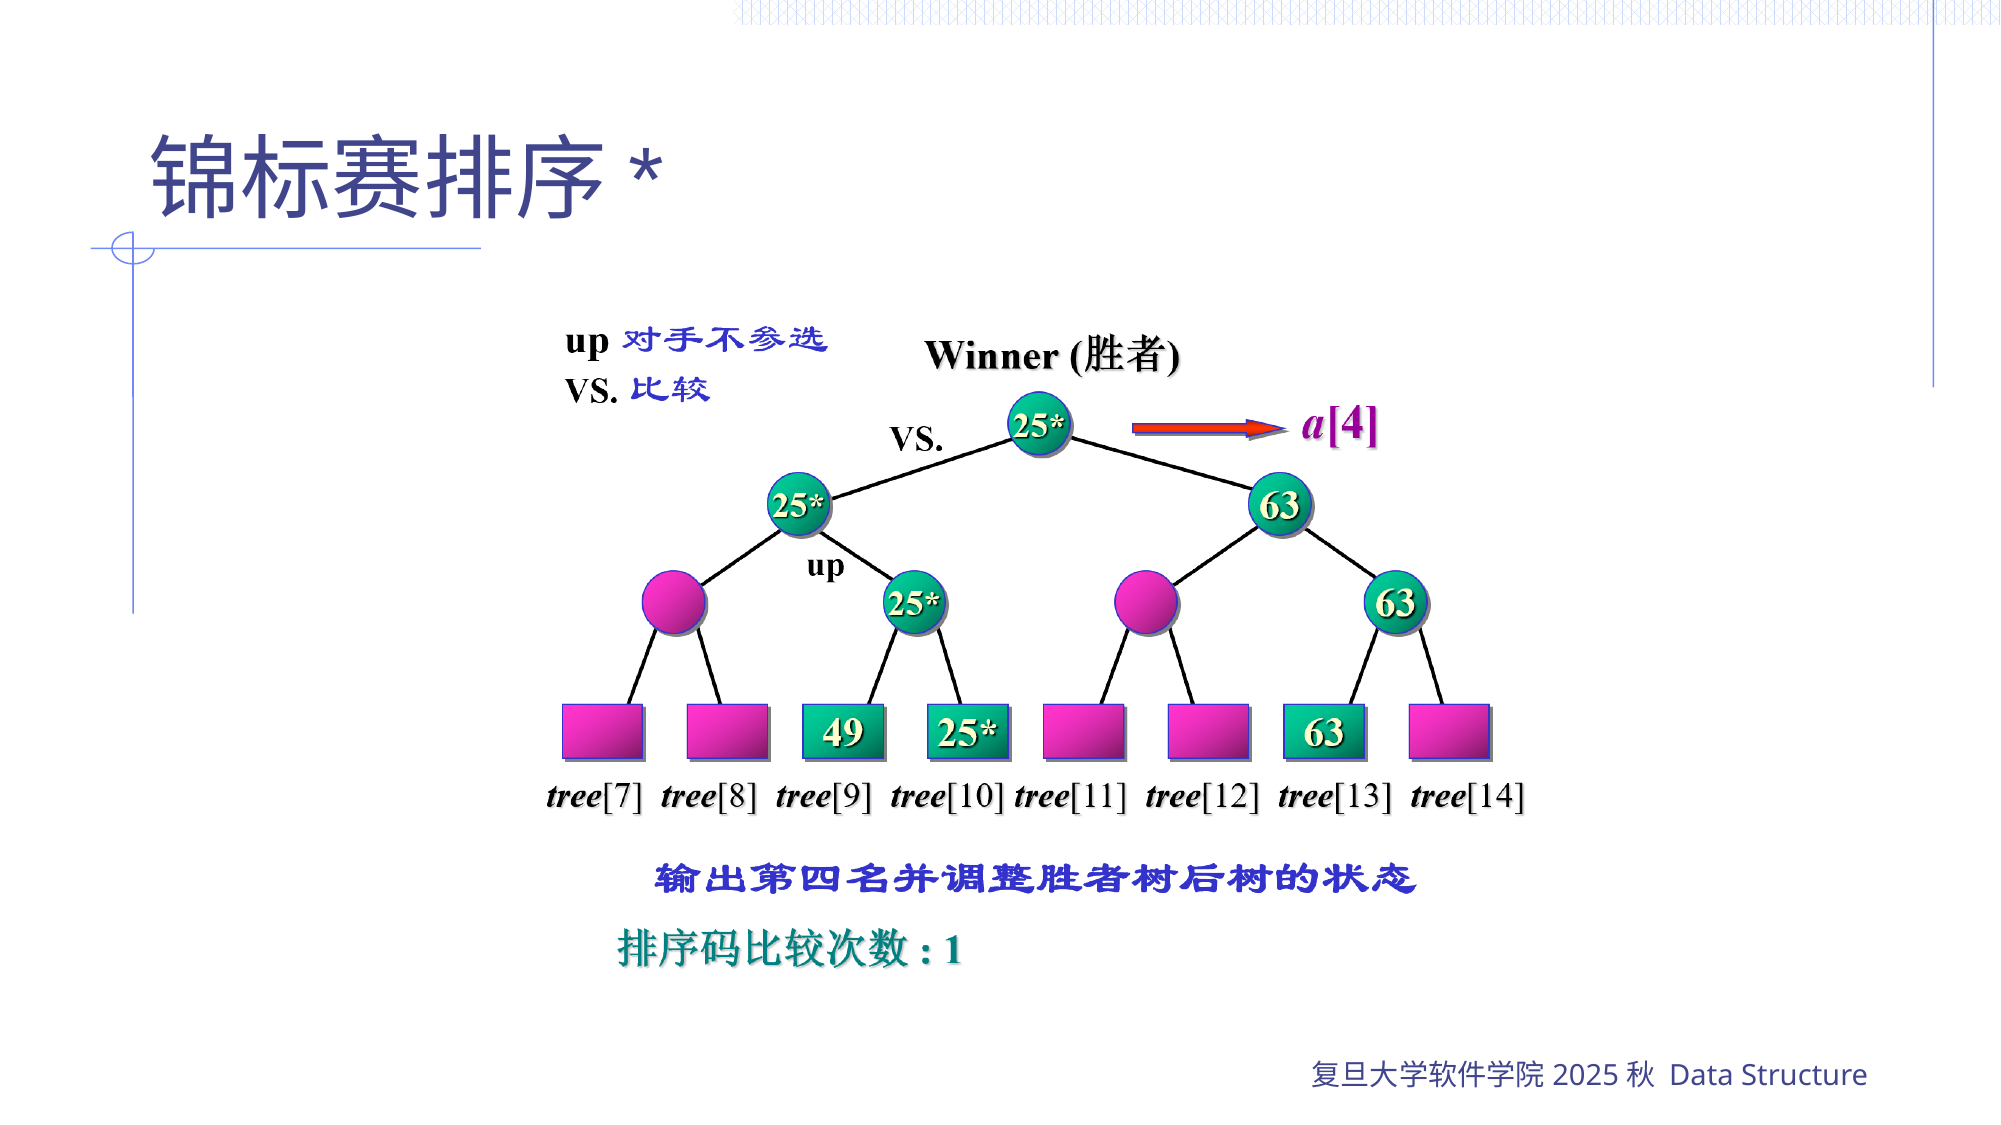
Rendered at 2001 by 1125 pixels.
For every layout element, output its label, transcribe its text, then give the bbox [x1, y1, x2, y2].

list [526, 312, 1541, 988]
title 锦标赛排序* [133, 50, 1834, 238]
